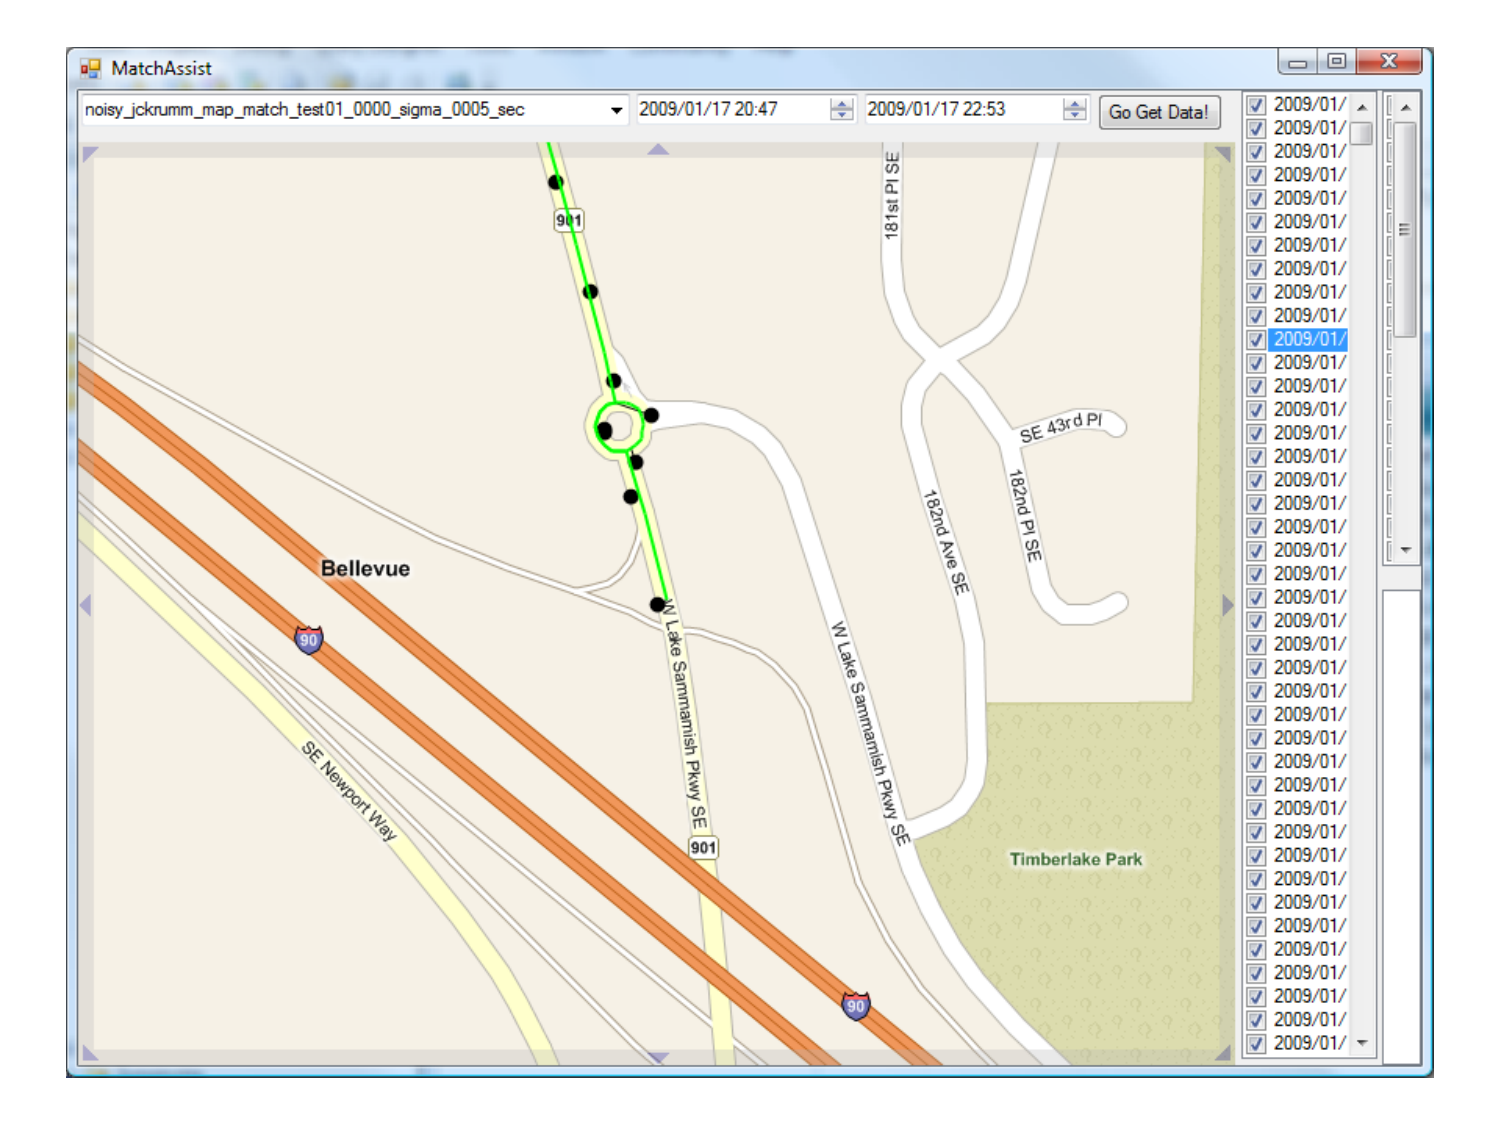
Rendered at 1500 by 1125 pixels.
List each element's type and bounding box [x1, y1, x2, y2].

picture [66, 47, 1434, 1078]
